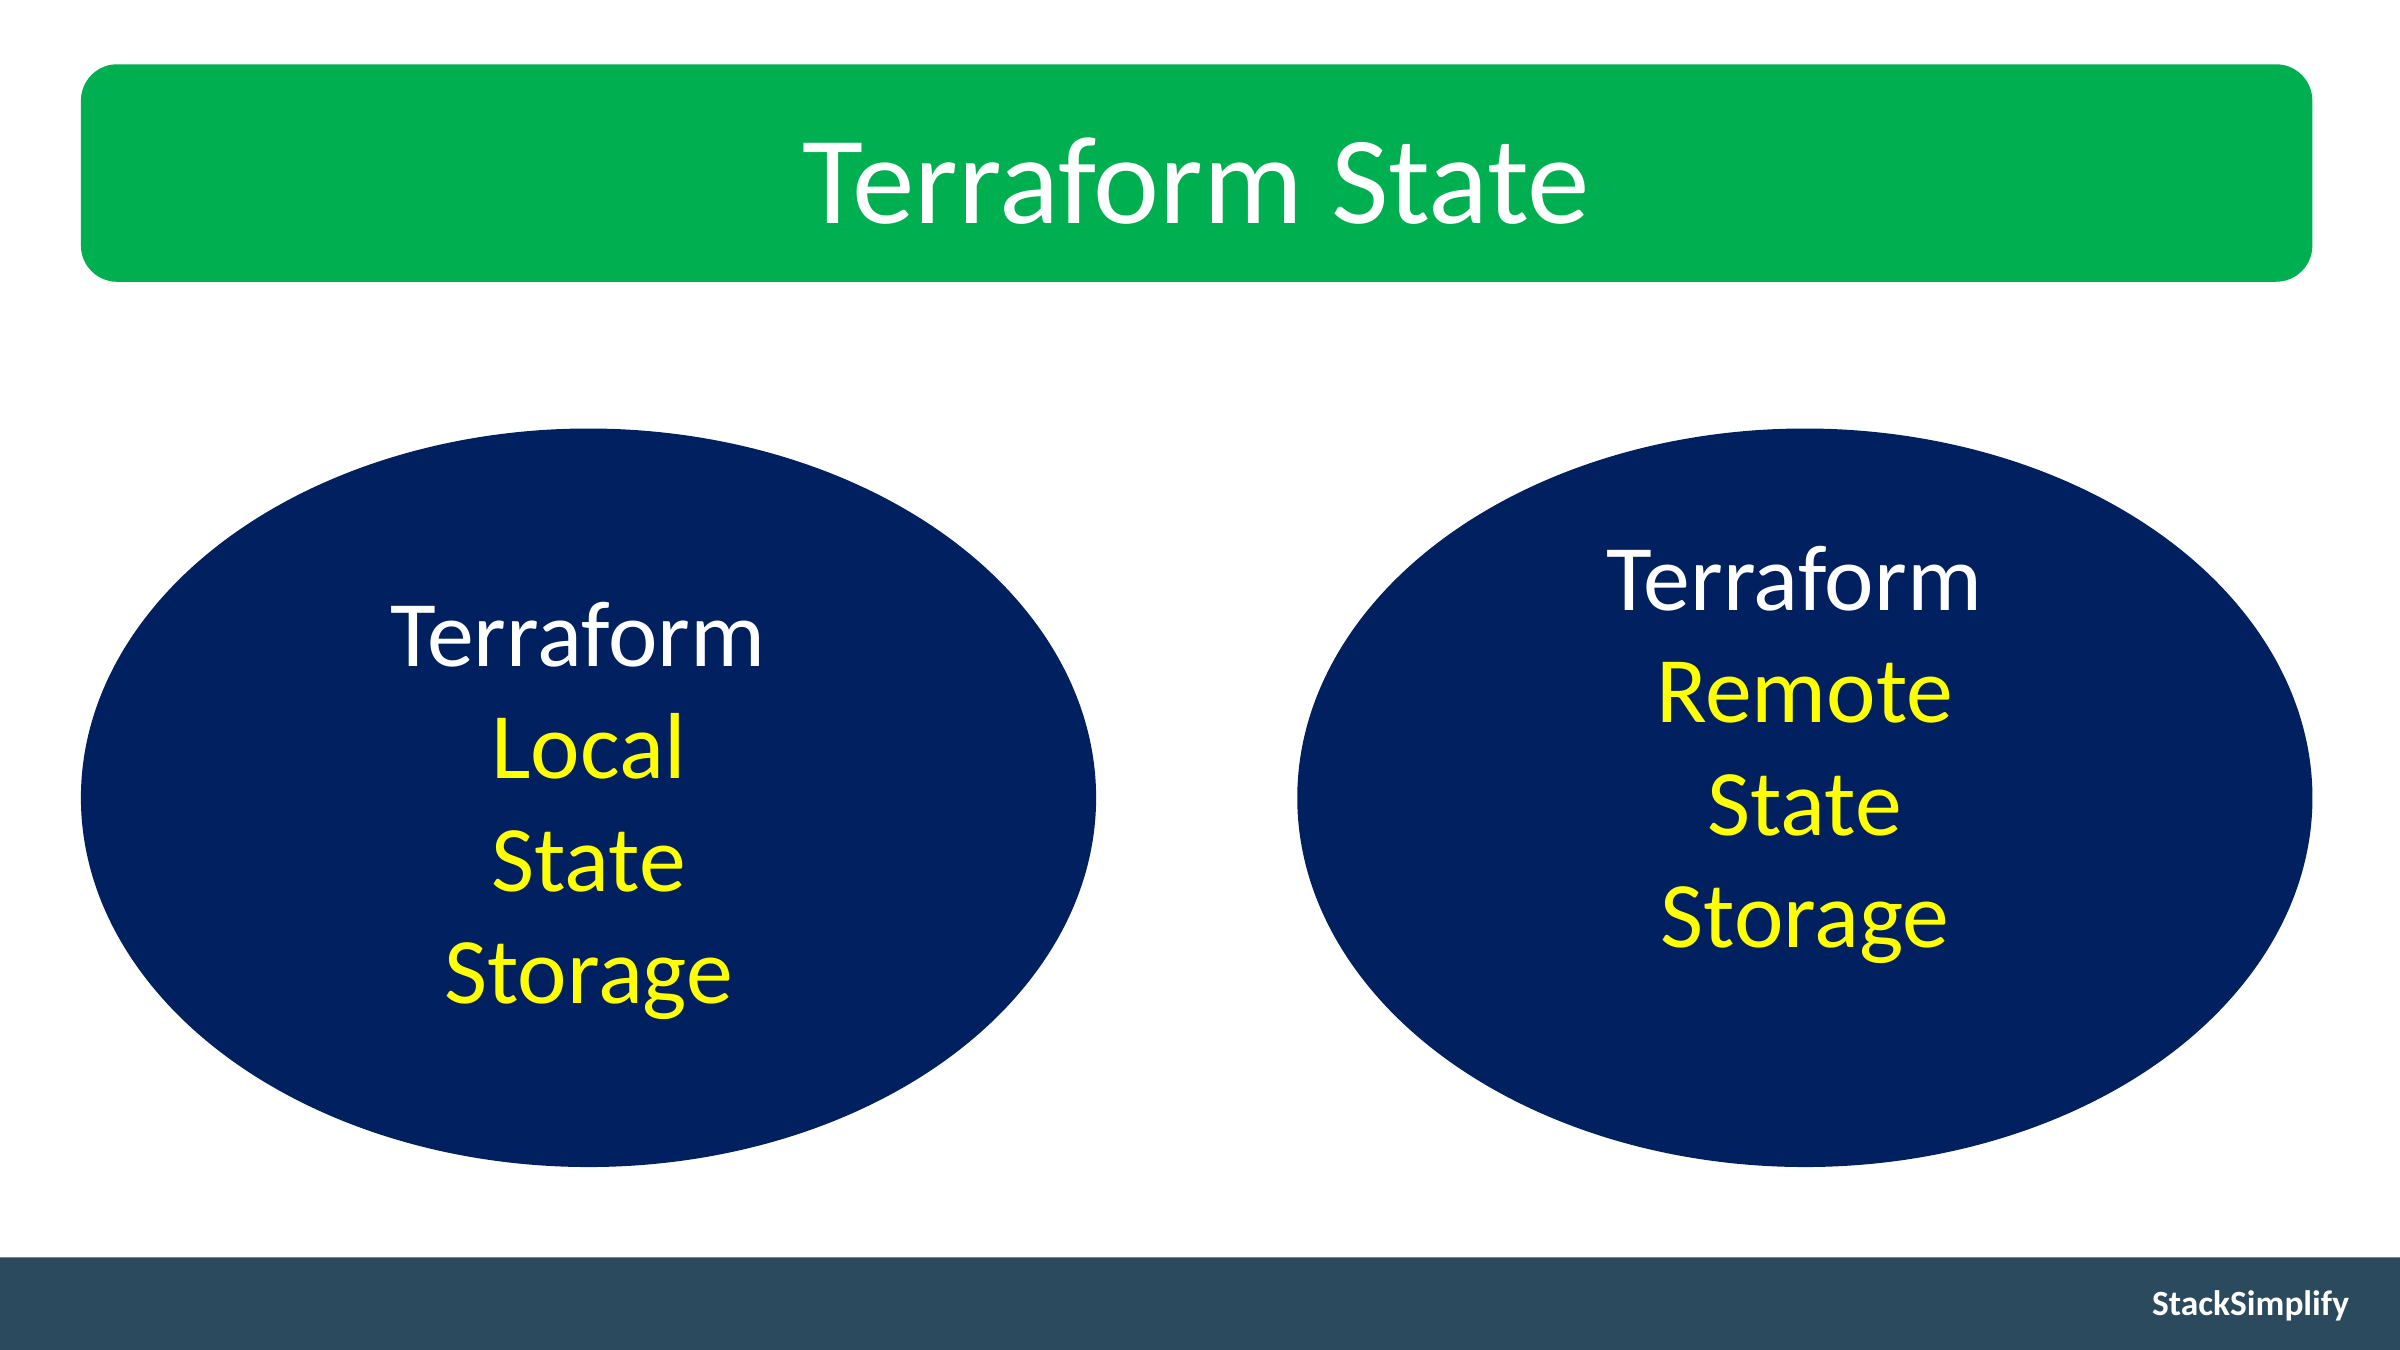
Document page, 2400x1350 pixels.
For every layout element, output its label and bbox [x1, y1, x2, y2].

text_box [78, 426, 1099, 1170]
text_box [1295, 426, 2315, 1170]
text_box [78, 62, 2315, 284]
